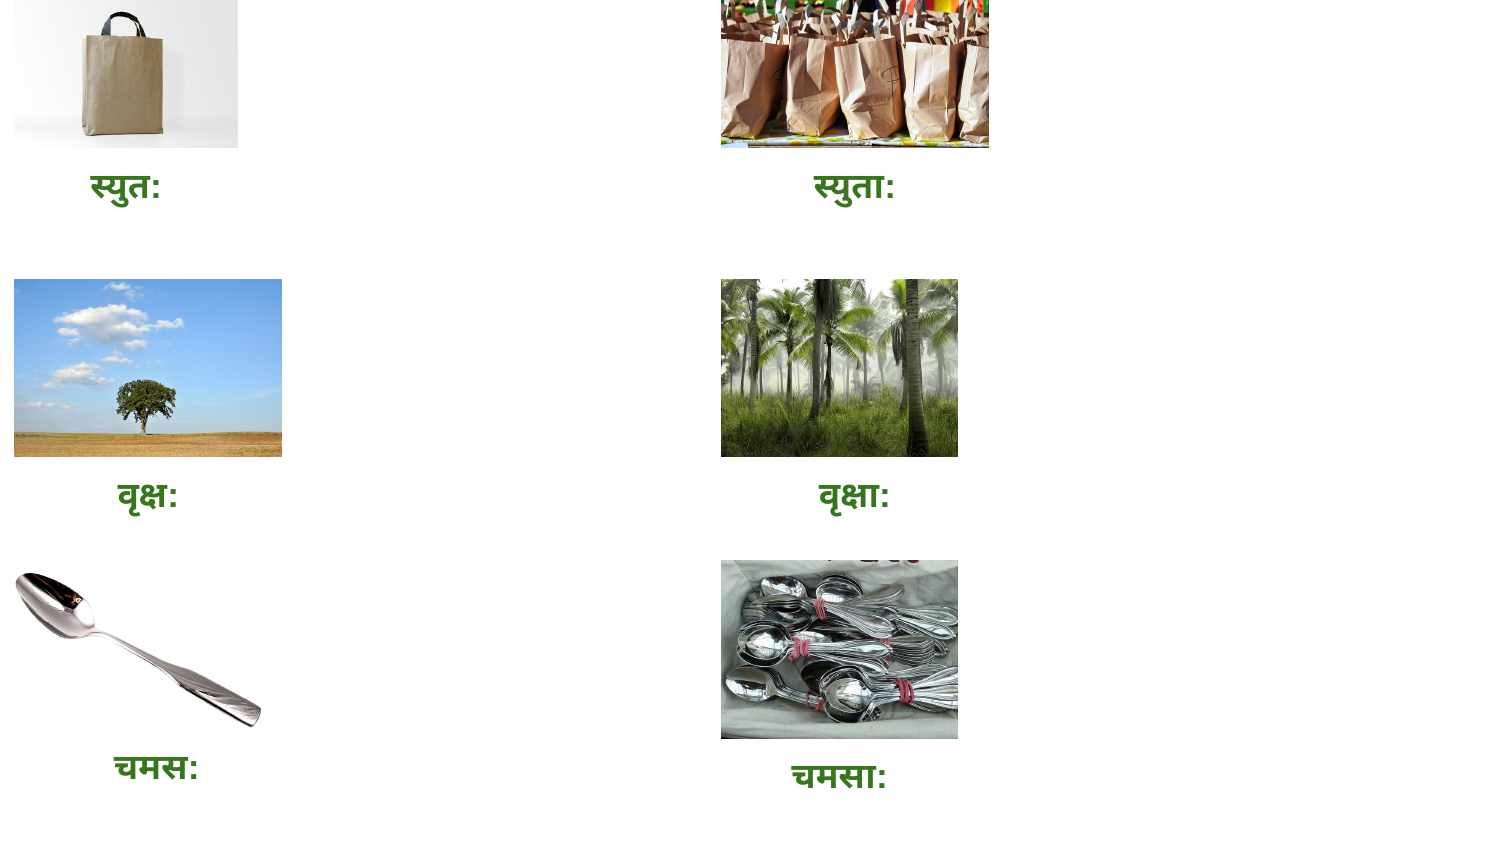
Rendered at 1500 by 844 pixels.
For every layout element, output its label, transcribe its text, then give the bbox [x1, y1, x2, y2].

picture [721, 0, 989, 148]
picture [721, 279, 959, 457]
picture [721, 560, 959, 739]
text_box स्युता: [784, 156, 926, 221]
text_box चमसा: [769, 747, 911, 812]
text_box वृक्ष: [77, 466, 219, 530]
picture [14, 570, 263, 729]
text_box वृक्षा: [784, 466, 926, 530]
text_box स्युत: [55, 156, 197, 221]
text_box चमस: [86, 738, 228, 802]
picture [14, 279, 283, 457]
picture [14, 0, 238, 148]
